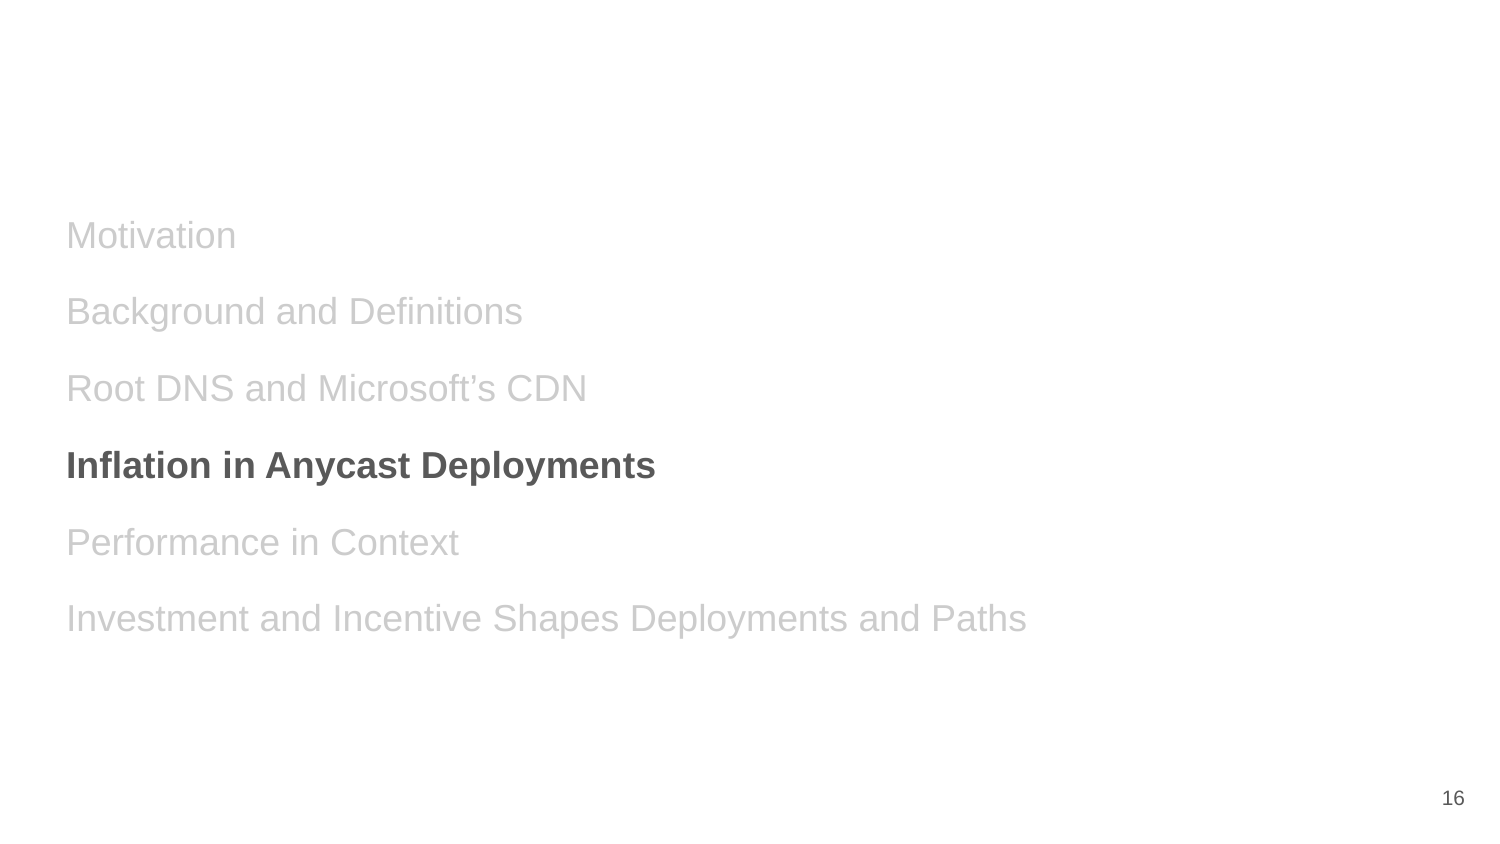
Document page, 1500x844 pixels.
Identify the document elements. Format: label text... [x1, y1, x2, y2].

slide_number ‹#› [1389, 764, 1480, 830]
list Motivation Background and Definitions Root DNS and Microsoft’s CDN Inflation in Anycast Deployments Performance in Context Investment and Incentive Shapes Deployments and Paths [51, 189, 1449, 750]
